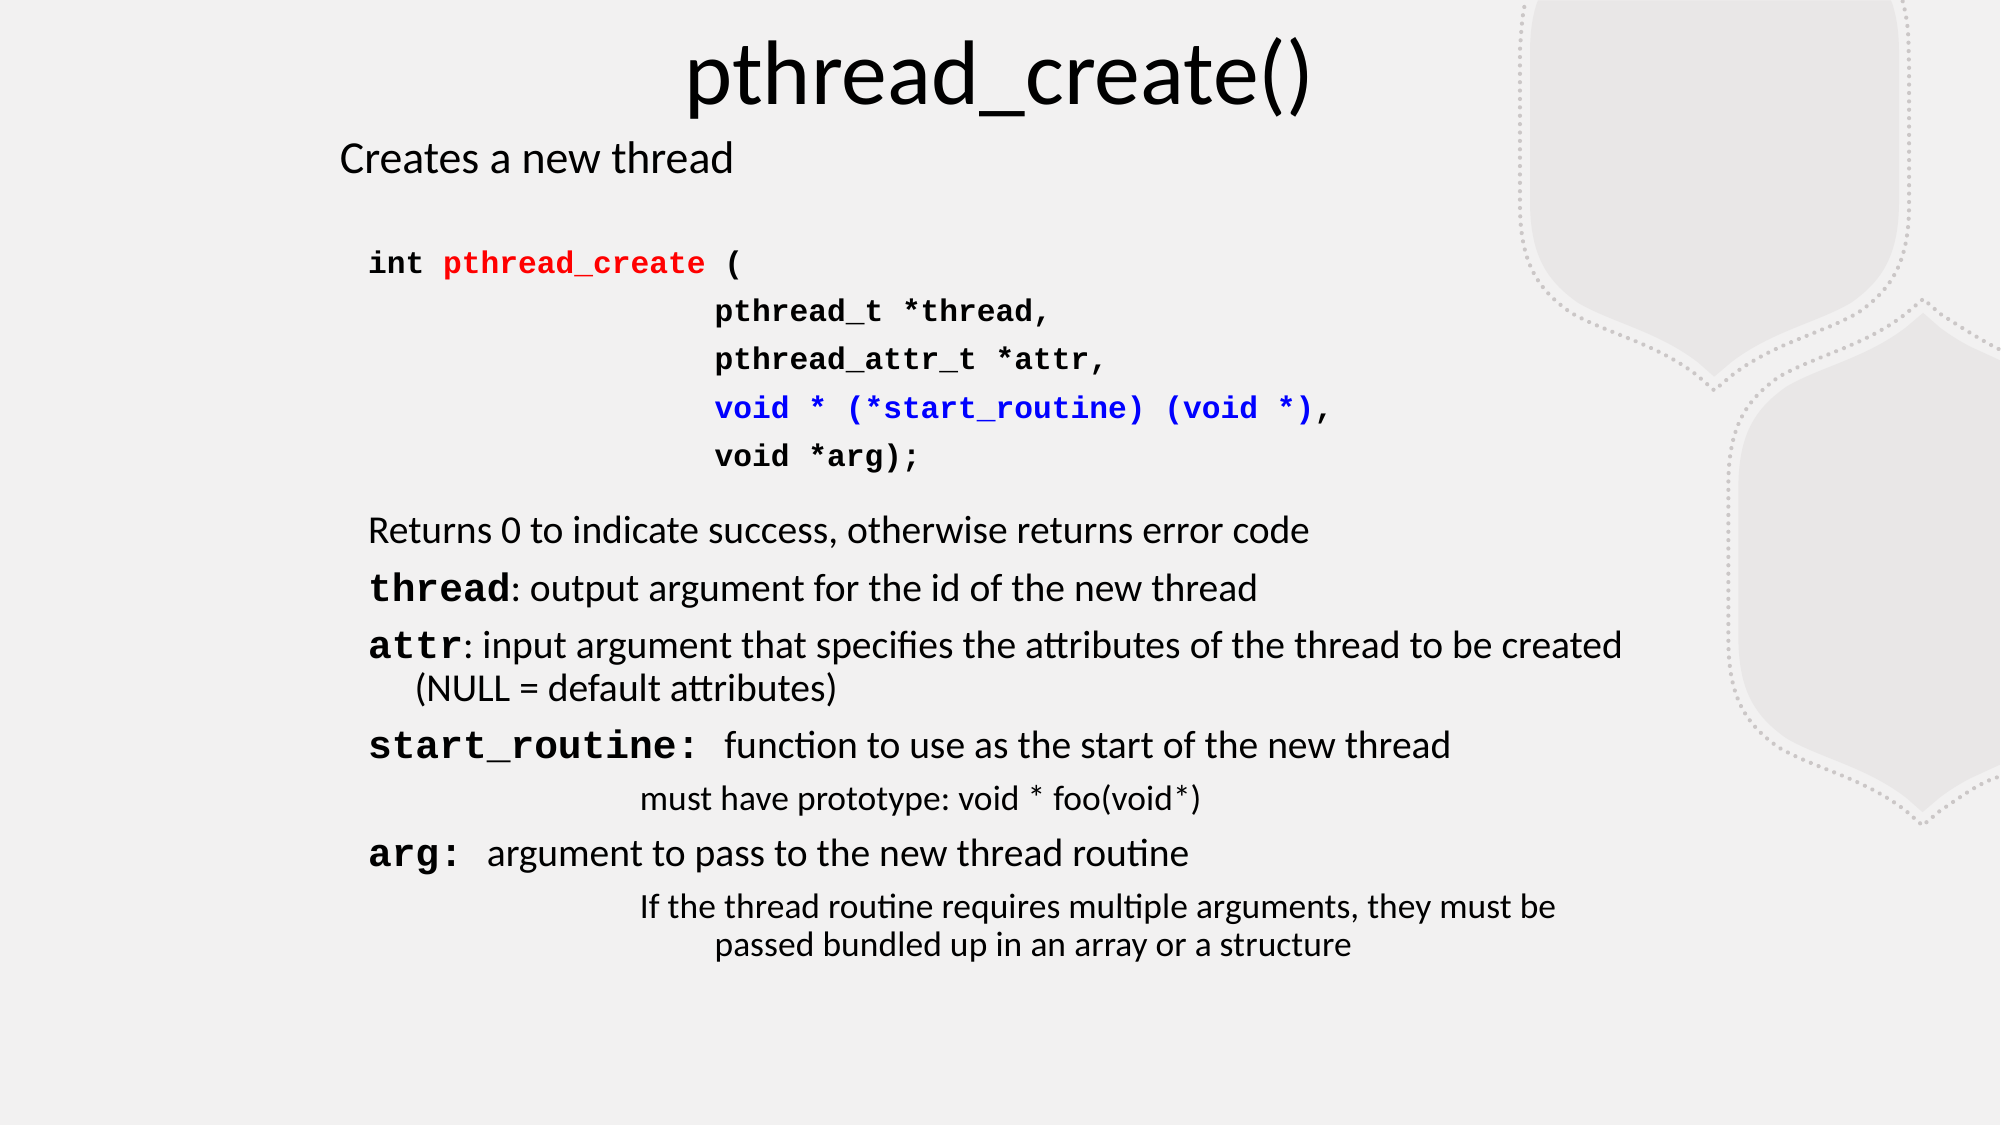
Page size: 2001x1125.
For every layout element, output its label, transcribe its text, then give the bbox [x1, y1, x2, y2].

text_box Creates a new thread int pthread_create ( pthread_t *thread, pthread_attr_t *attr, void * (*start_routine) (void *), void *arg); Returns 0 to indicate success, otherwise returns error code thread: output argument for the id of the new thread attr: input argument that specifies the attributes of the thread to be created (NULL = default attributes) start_routine: function to use as the start of the new thread must have prototype: void * foo(void*) arg: argument to pass to the new thread routine If the thread routine requires multiple arguments, they must be passed bundled up in an array or a structure [324, 126, 1675, 1052]
text_box pthread_create() [324, 0, 1675, 126]
